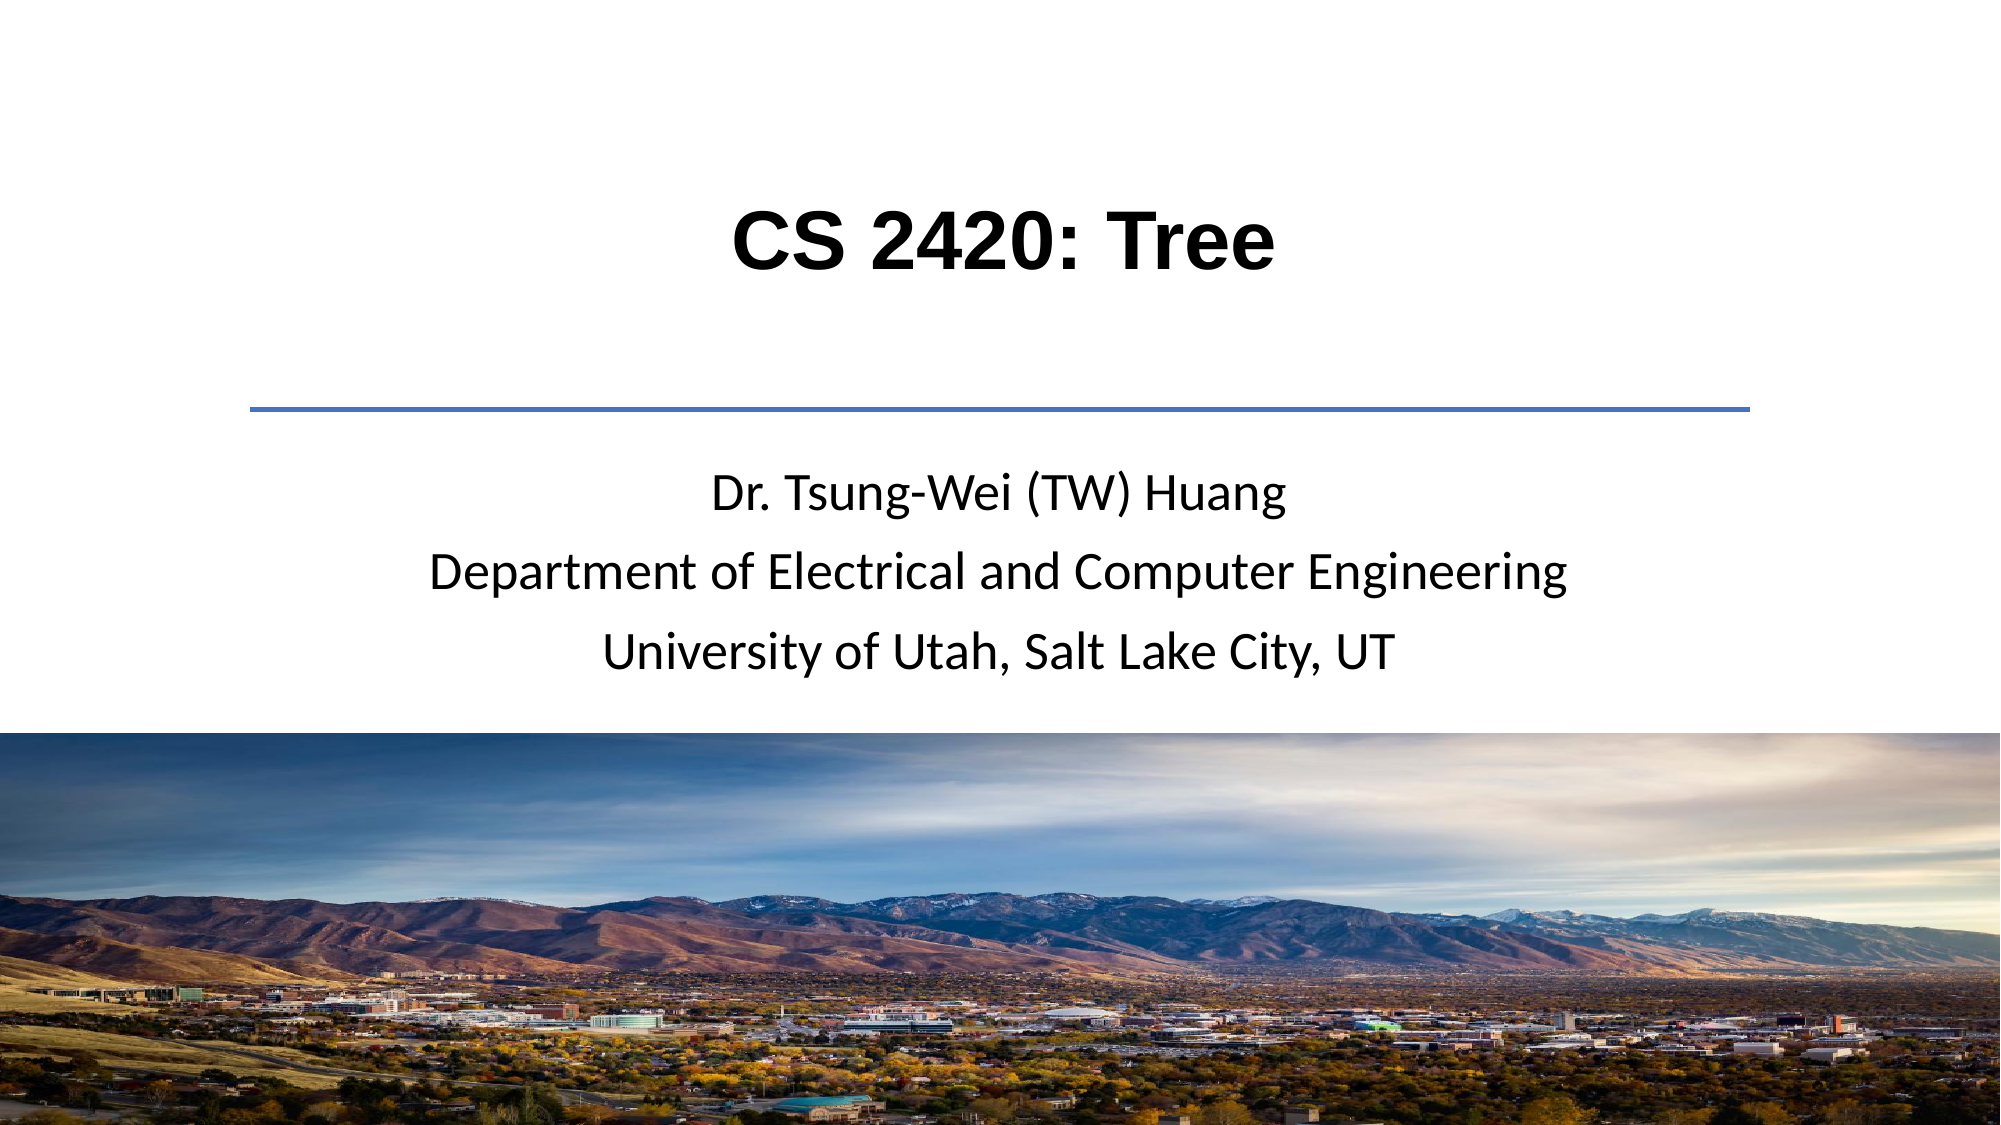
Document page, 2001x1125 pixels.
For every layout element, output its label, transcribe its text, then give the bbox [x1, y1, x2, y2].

picture [0, 733, 2000, 1125]
title CS 2420: Tree [151, 127, 1858, 358]
subtitle Dr. Tsung-Wei (TW) Huang Department of Electrical and Computer Engineering University of Utah, Salt Lake City, UT [249, 456, 1750, 728]
